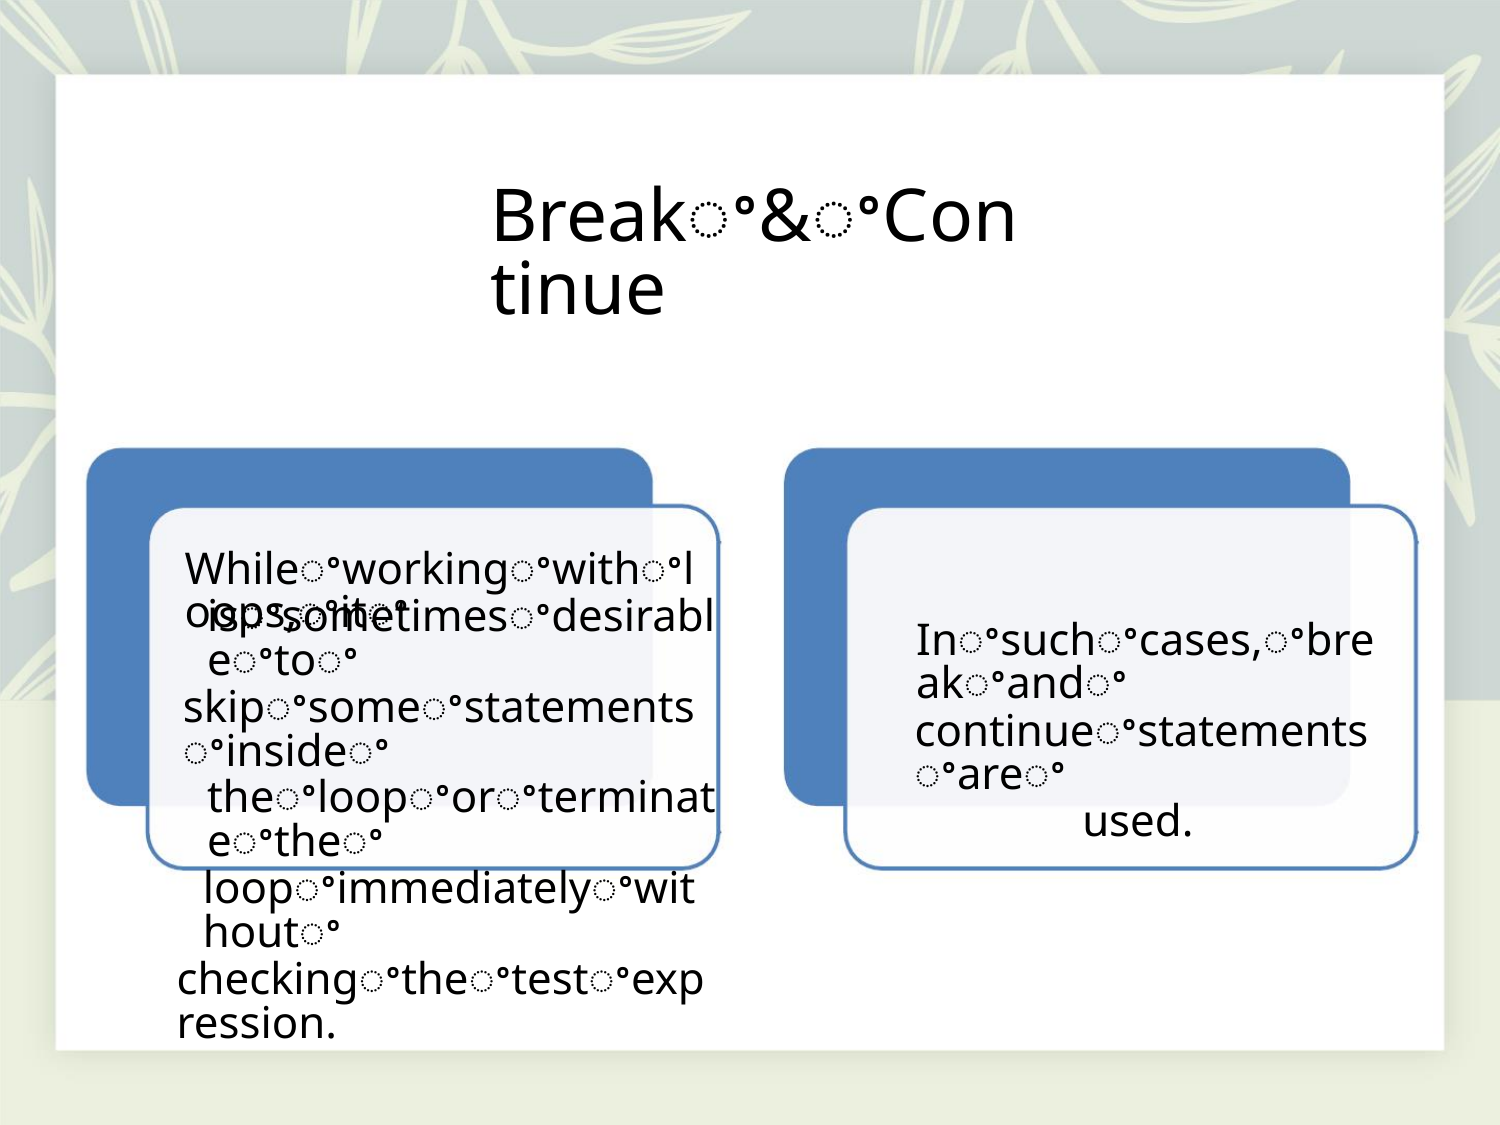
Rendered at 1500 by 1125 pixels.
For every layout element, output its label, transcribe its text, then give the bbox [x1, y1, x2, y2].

text_box Inꢀsuchꢀcases,ꢀbreakꢀandꢀ continueꢀstatementsꢀareꢀ used. [914, 620, 1385, 845]
text_box Whileꢀworkingꢀwithꢀloops,ꢀitꢀ [184, 549, 717, 596]
text_box isꢀsometimesꢀdesirableꢀtoꢀ skipꢀsomeꢀstatementsꢀinsideꢀ theꢀloopꢀorꢀterminateꢀtheꢀ loopꢀimmediatelyꢀwithoutꢀ checkingꢀtheꢀtestꢀexpression. [176, 596, 720, 1047]
text_box [0, 0, 1500, 1125]
text_box Breakꢀ&ꢀContinue [490, 183, 1038, 330]
